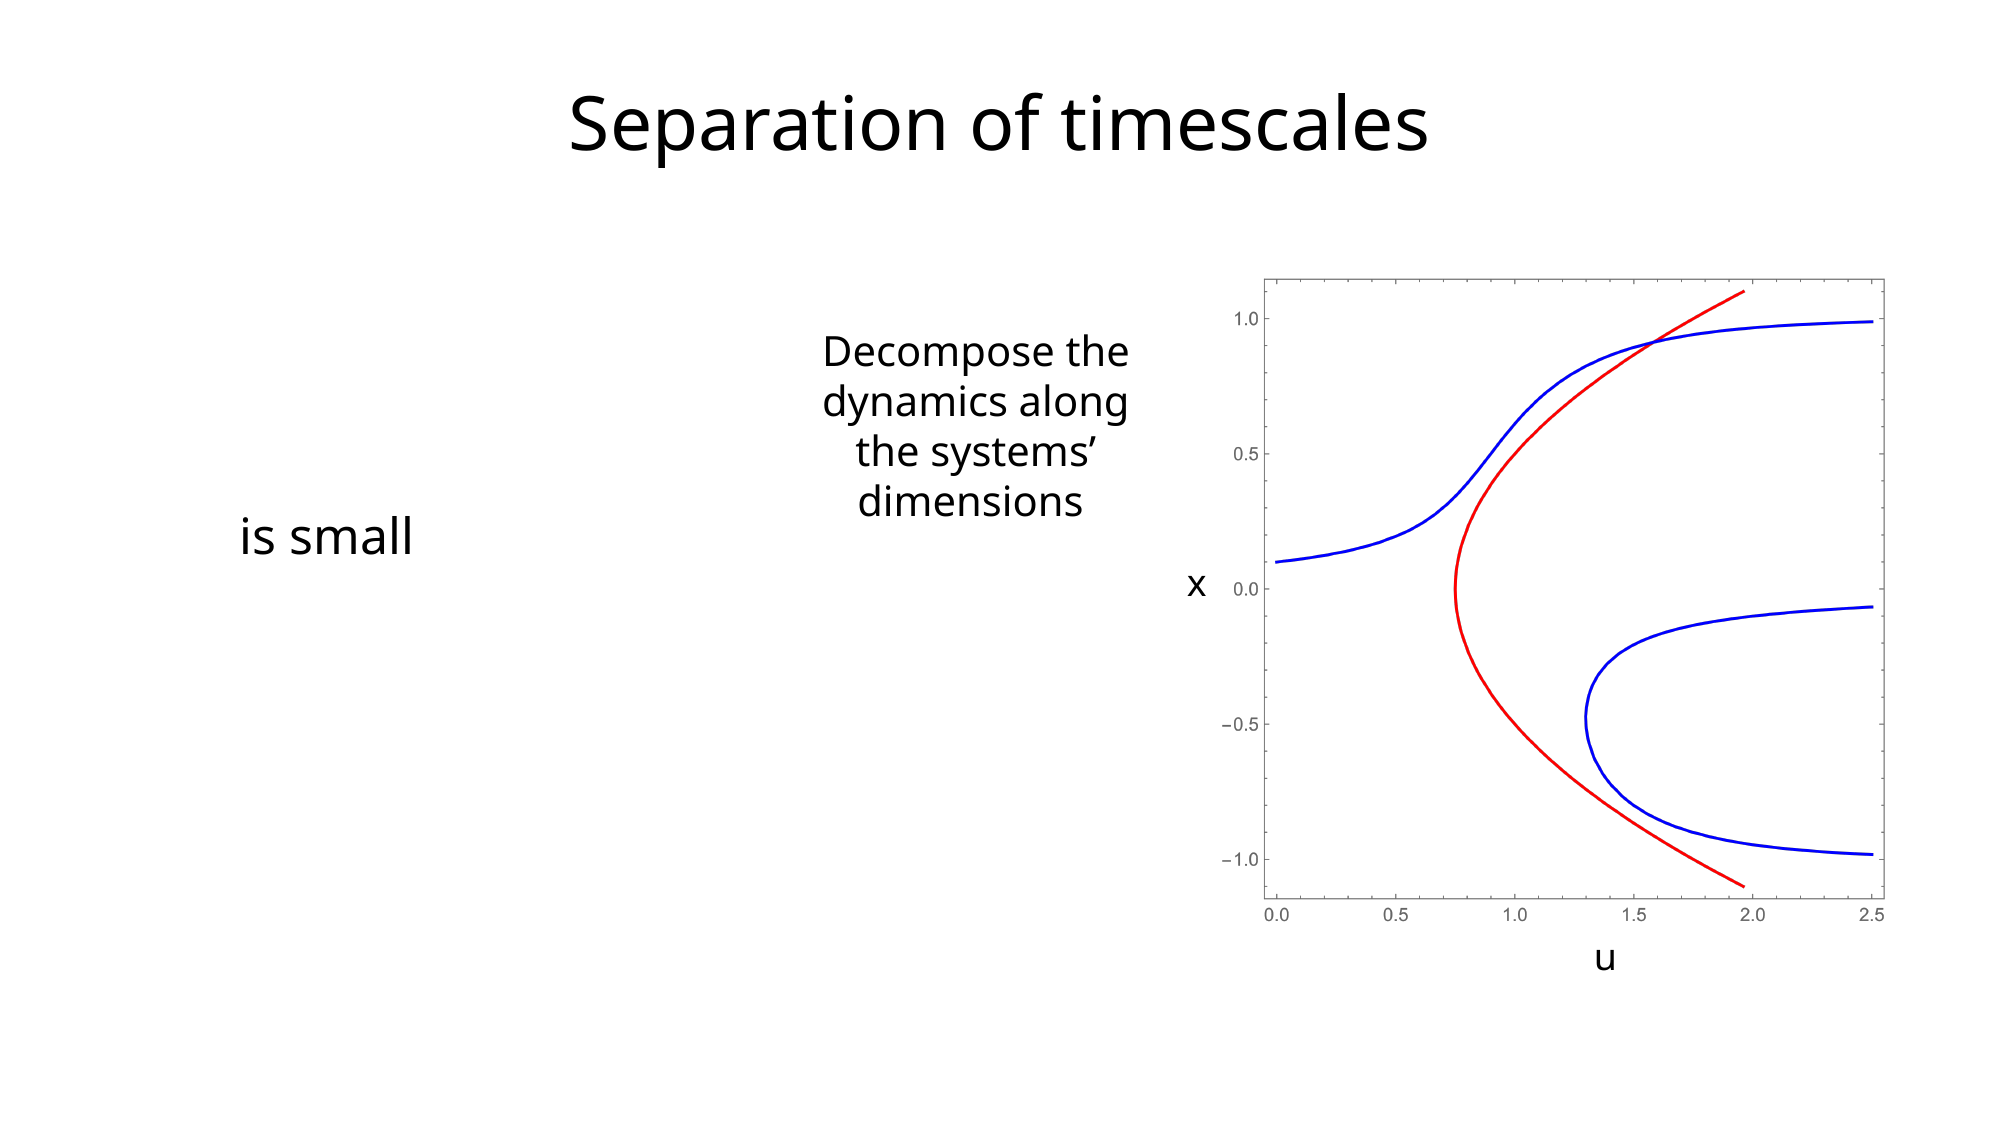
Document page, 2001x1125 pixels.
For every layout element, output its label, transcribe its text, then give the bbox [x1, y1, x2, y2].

text_box x [1172, 551, 1220, 612]
text_box Decompose the dynamics along the systems’ dimensions [797, 317, 1155, 533]
picture [1220, 277, 1886, 927]
text_box u [1579, 927, 1629, 986]
text_box Separation of timescales [137, 53, 1863, 199]
